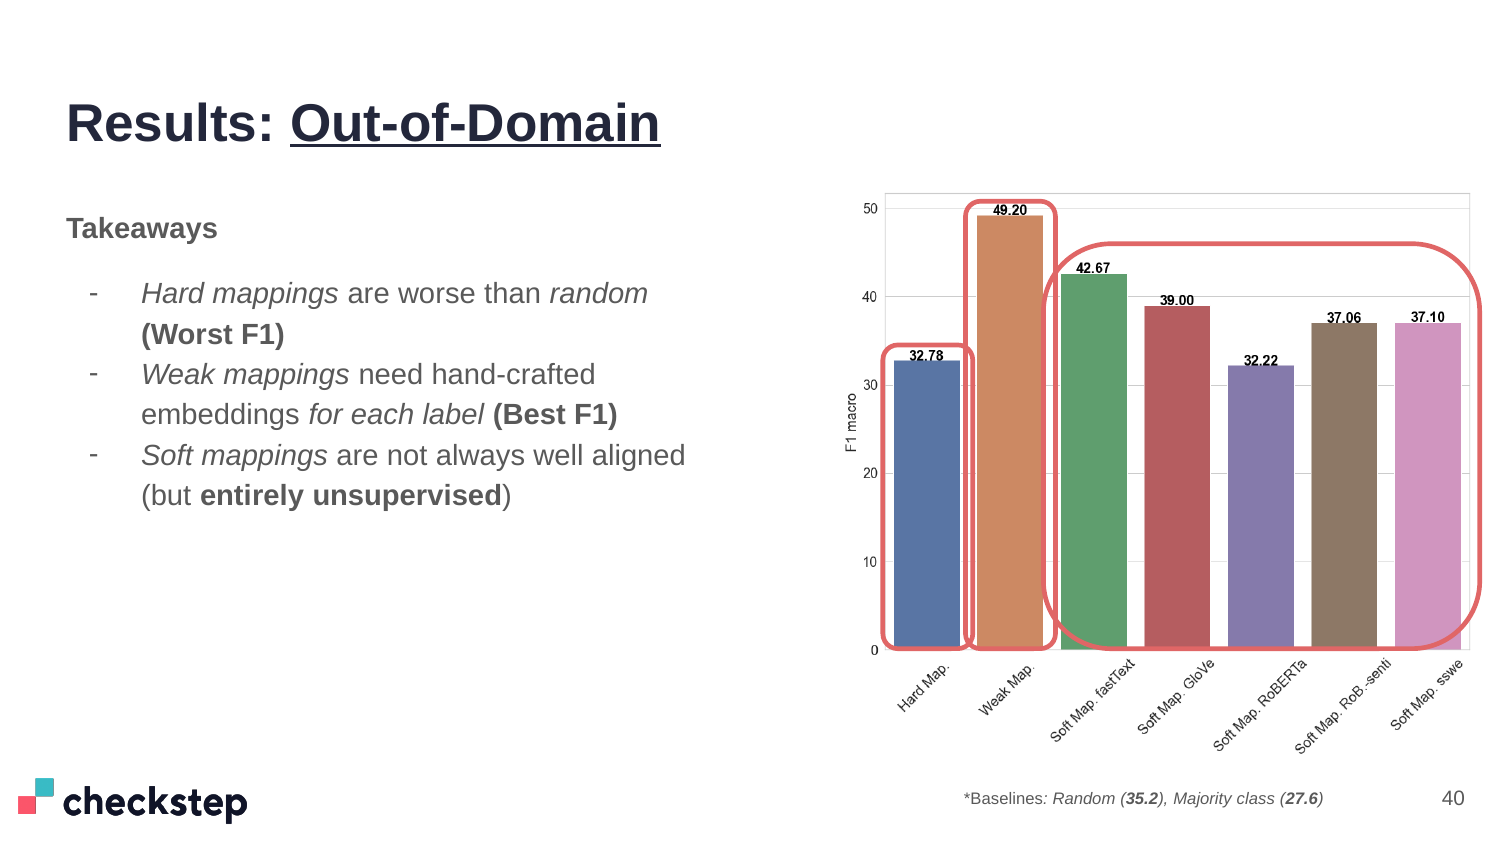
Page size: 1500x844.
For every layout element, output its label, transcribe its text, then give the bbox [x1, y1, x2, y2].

picture [11, 771, 256, 828]
list Takeaways Hard mappings are worse than random (Worst F1) Weak mappings need hand-crafted embeddings for each label (Best F1) Soft mappings are not always well aligned (but entirely unsupervised) [51, 189, 708, 750]
picture [841, 188, 1474, 762]
title Results: Out-of-Domain [51, 72, 1449, 167]
text_box *Baselines: Random (35.2), Majority class (27.6) [897, 773, 1390, 820]
slide_number ‹#› [1389, 764, 1480, 830]
